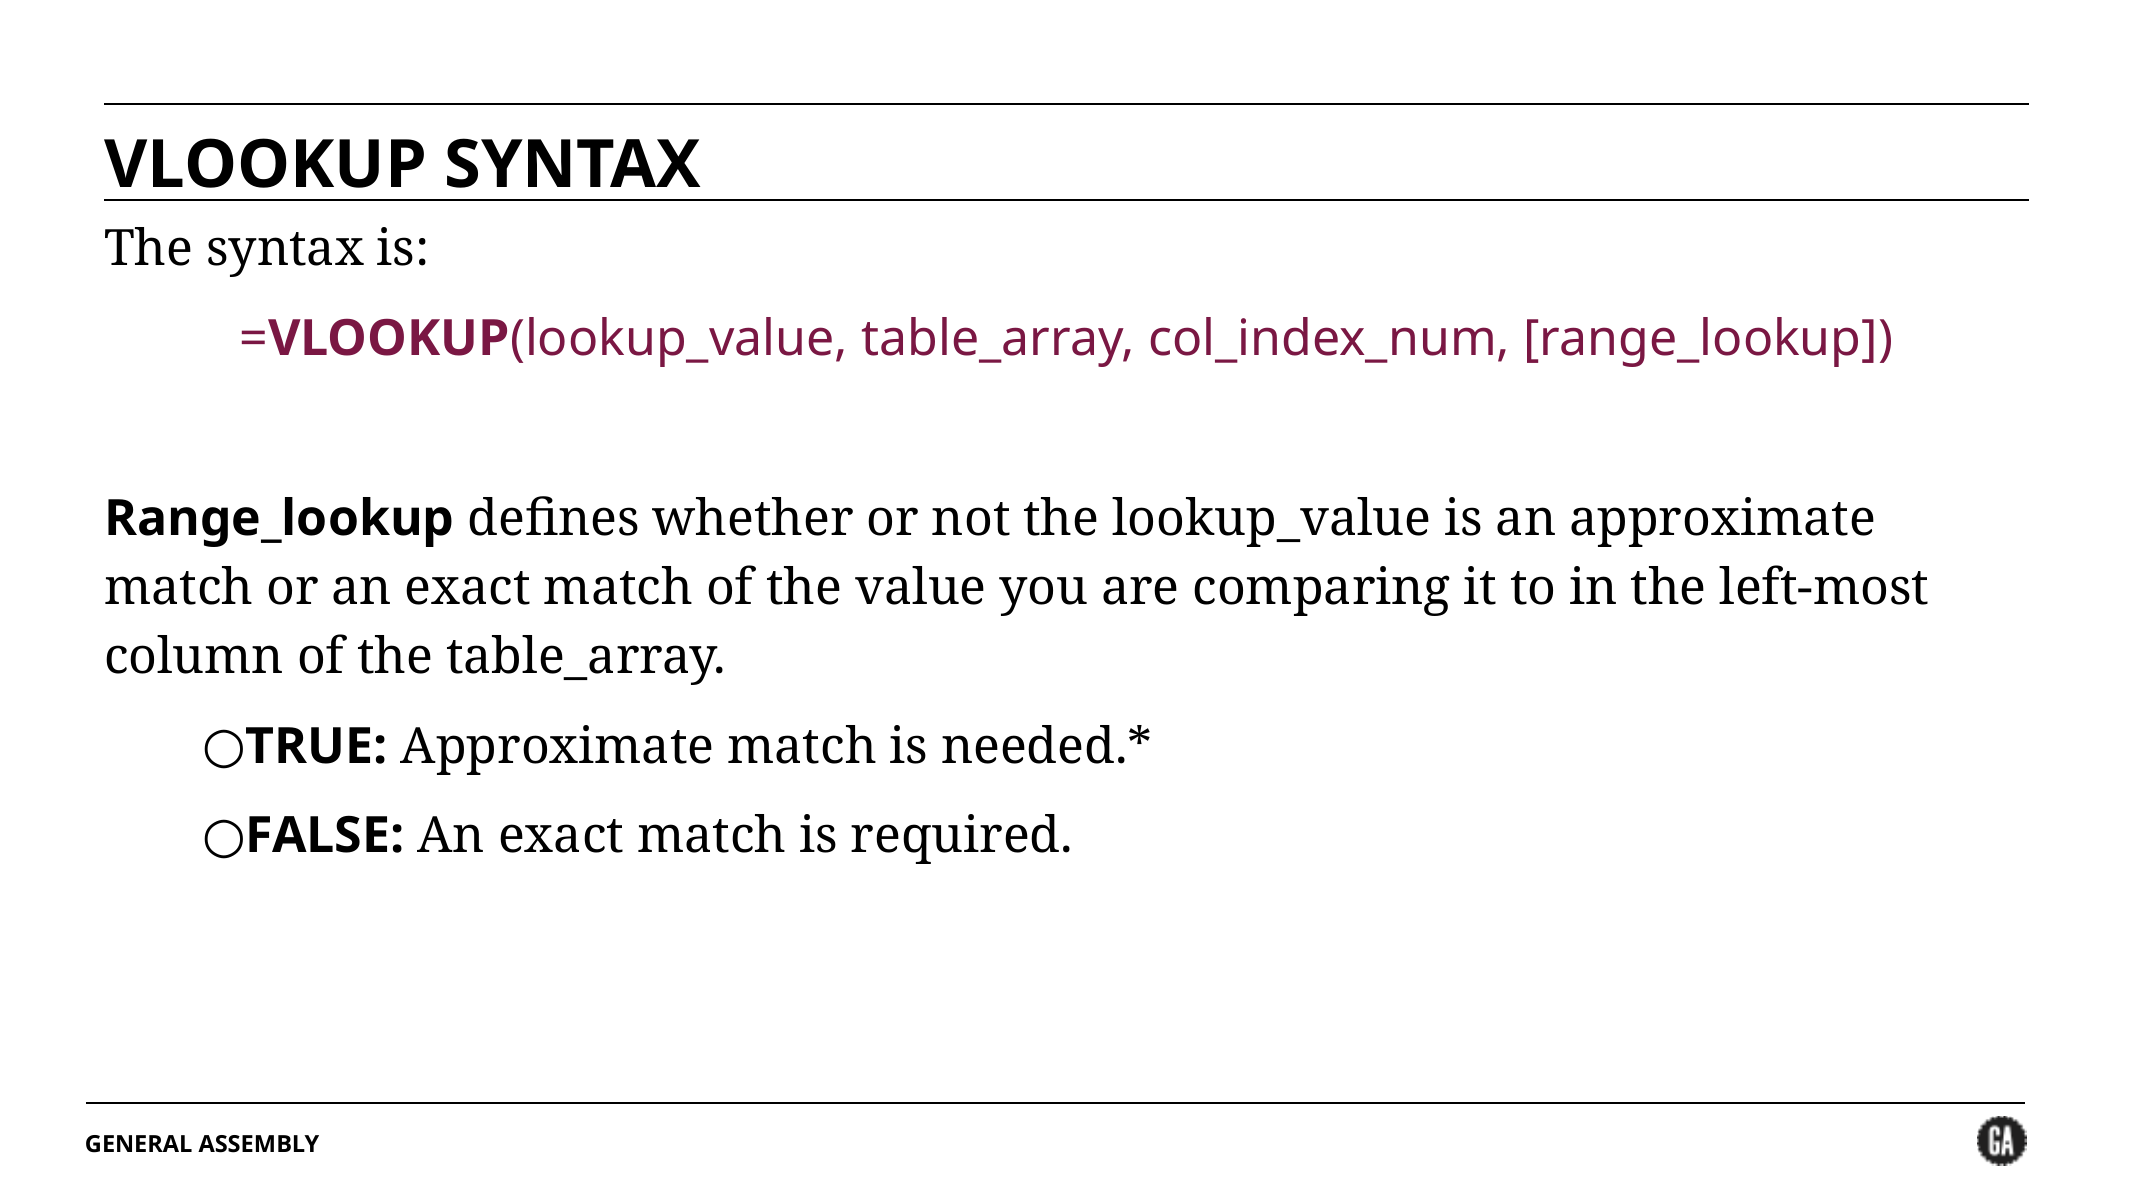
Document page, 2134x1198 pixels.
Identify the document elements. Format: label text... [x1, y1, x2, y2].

list The syntax is: =VLOOKUP(lookup_value, table_array, col_index_num, [range_lookup]) Range_lookup defines whether or not the lookup_value is an approximate match or an exact match of the value you are comparing it to in the left-most column of the table_array. TRUE: Approximate match is needed.* FALSE: An exact match is required. [104, 206, 2030, 832]
text_box VLOOKUP SYNTAX [104, 120, 1371, 192]
picture [1977, 1116, 2027, 1166]
